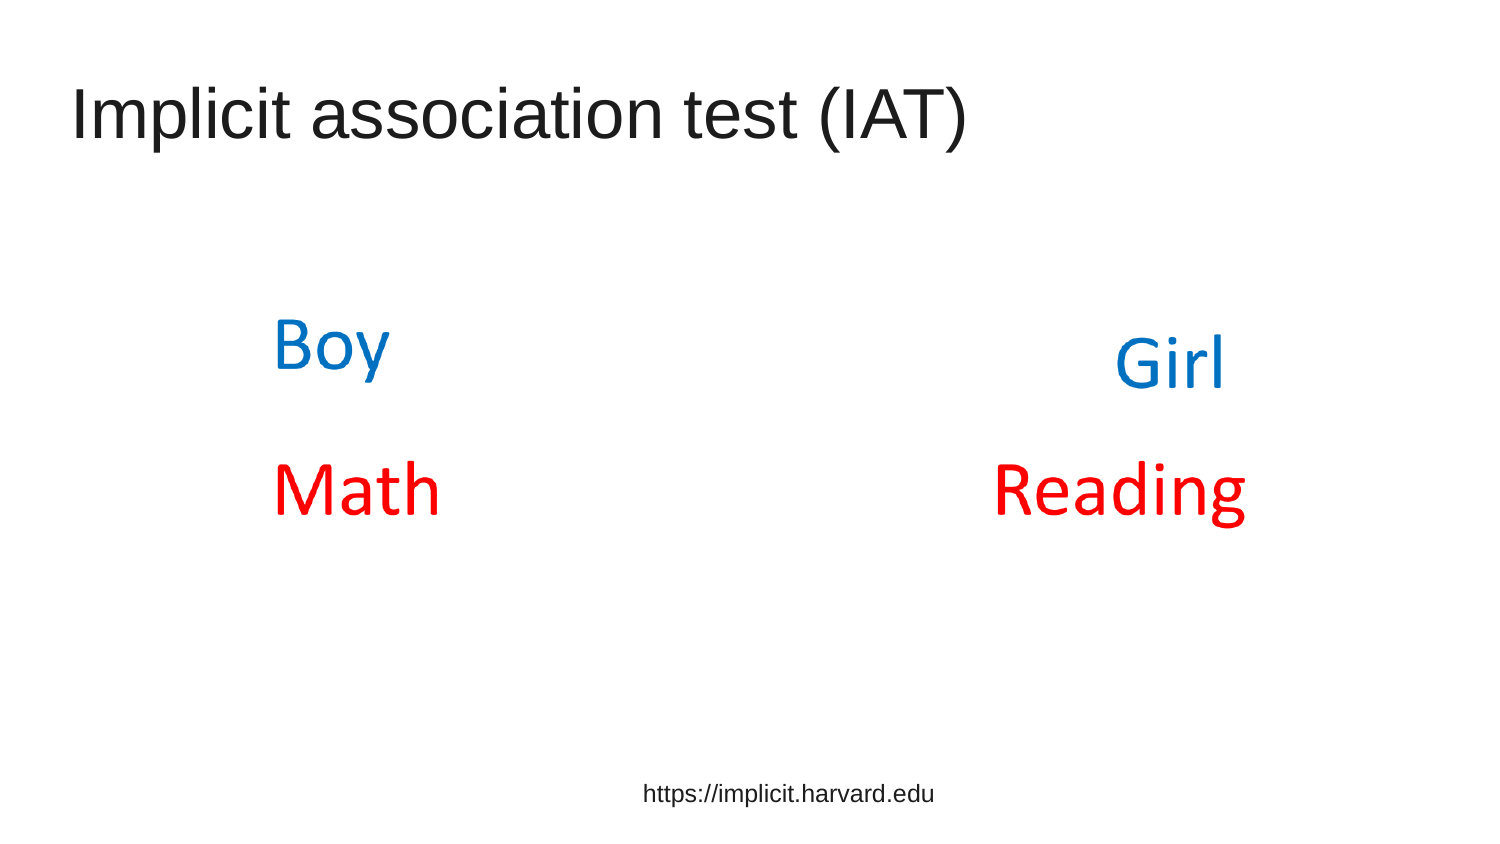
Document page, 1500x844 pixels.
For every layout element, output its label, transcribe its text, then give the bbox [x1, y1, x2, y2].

picture [247, 309, 1253, 535]
list Implicit association test (IAT) [70, 67, 1430, 183]
text_box https://implicit.harvard.edu [628, 770, 1200, 815]
